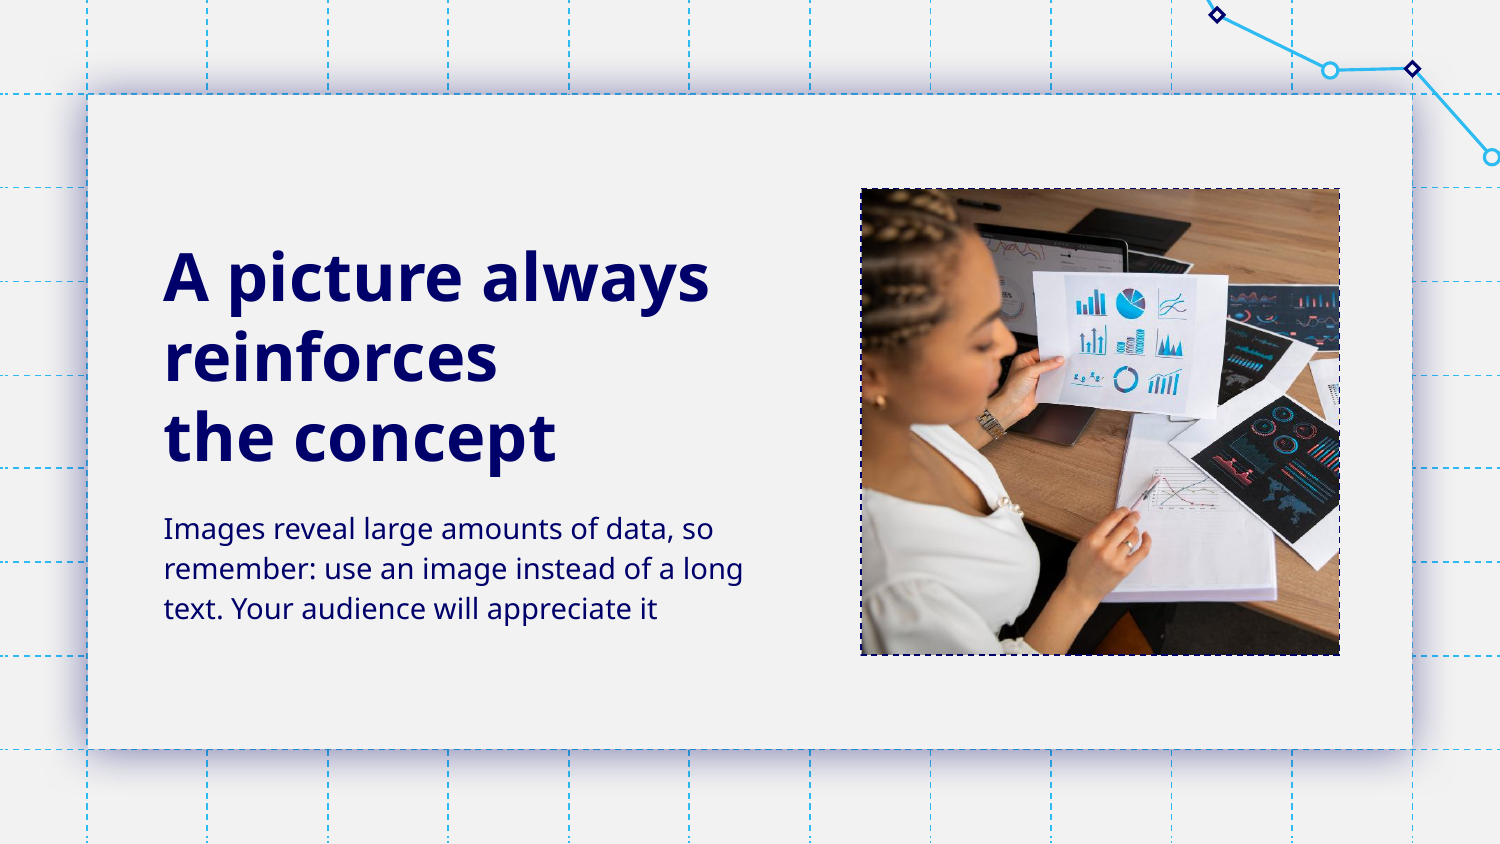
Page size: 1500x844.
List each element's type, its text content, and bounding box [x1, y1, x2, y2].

subtitle Images reveal large amounts of data, so remember: use an image instead of a long text. Your audience will appreciate it [148, 489, 778, 646]
picture [861, 188, 1340, 655]
title A picture always reinforces the concept [148, 198, 778, 489]
